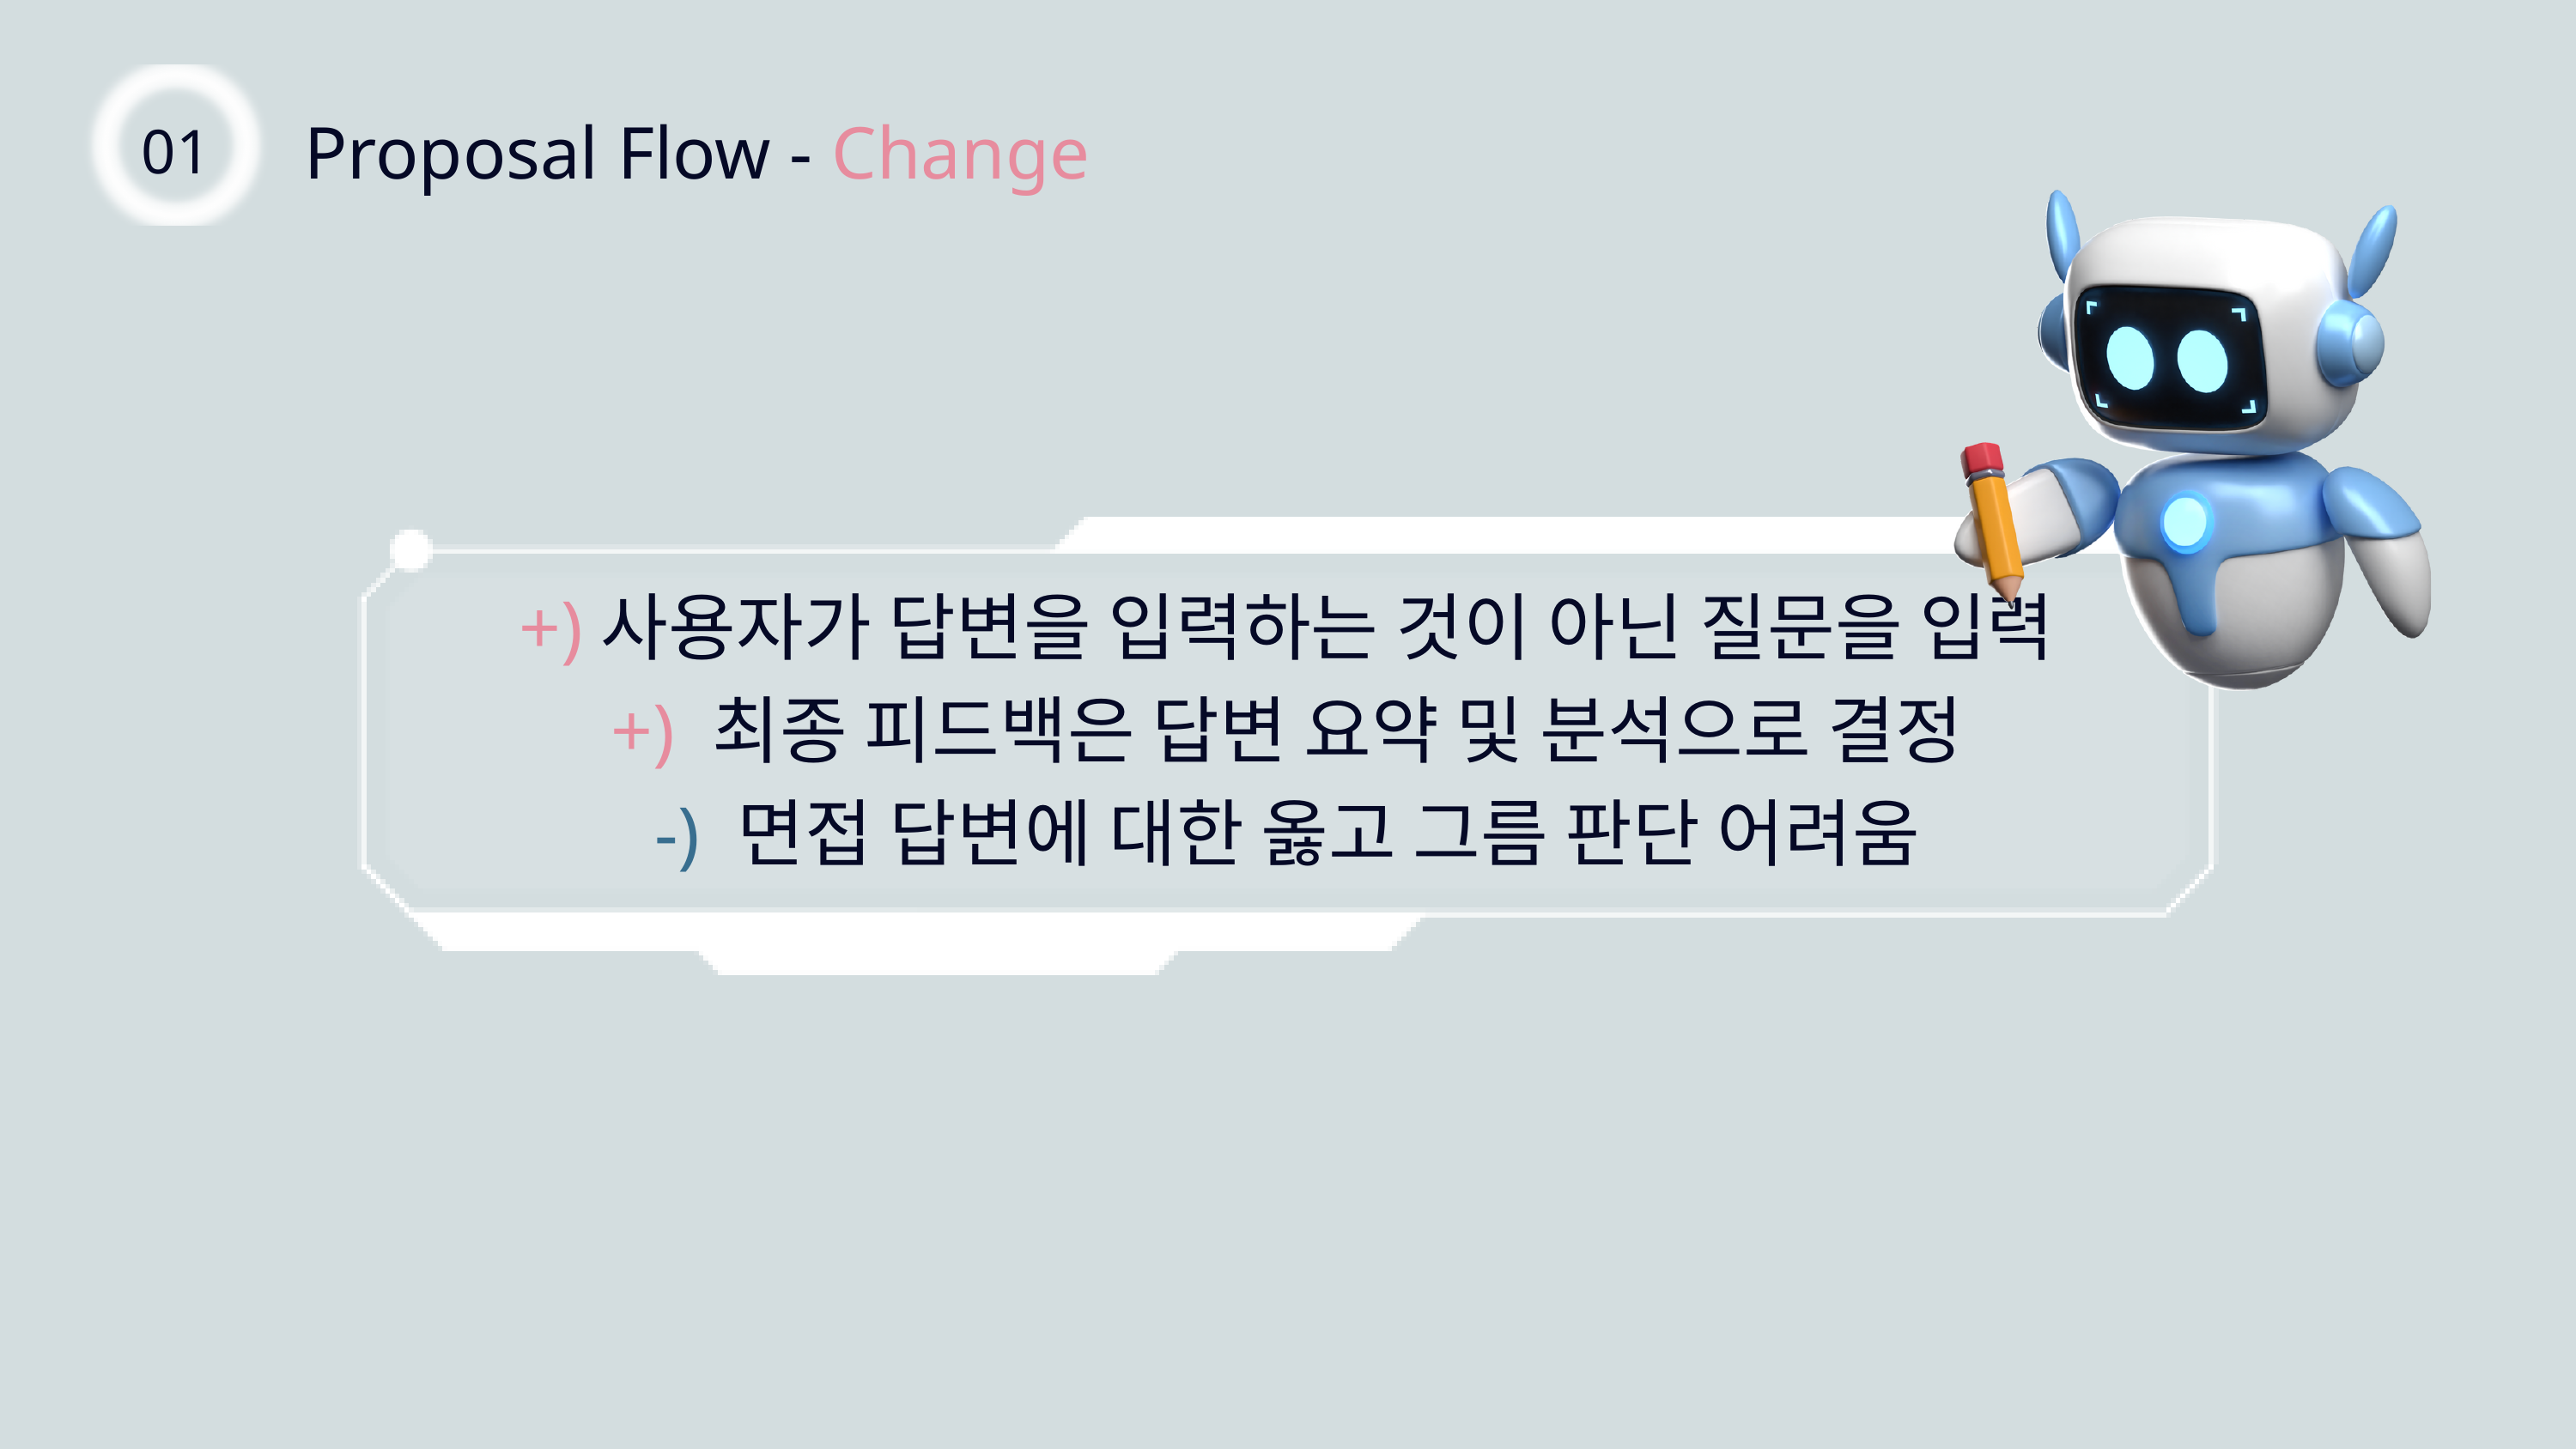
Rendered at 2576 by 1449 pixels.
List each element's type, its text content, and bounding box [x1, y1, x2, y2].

text_box [357, 517, 2219, 975]
text_box [1953, 190, 2432, 691]
text_box +)사용자가 답변을 입력하는 것이 아닌 질문을 입력 +) 최종 피드백은 답변 요약 및 분석으로 결정 -) 면접 답변에 대한 옳고 그름 판단 어려움 [402, 567, 2174, 876]
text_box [79, 64, 1211, 226]
